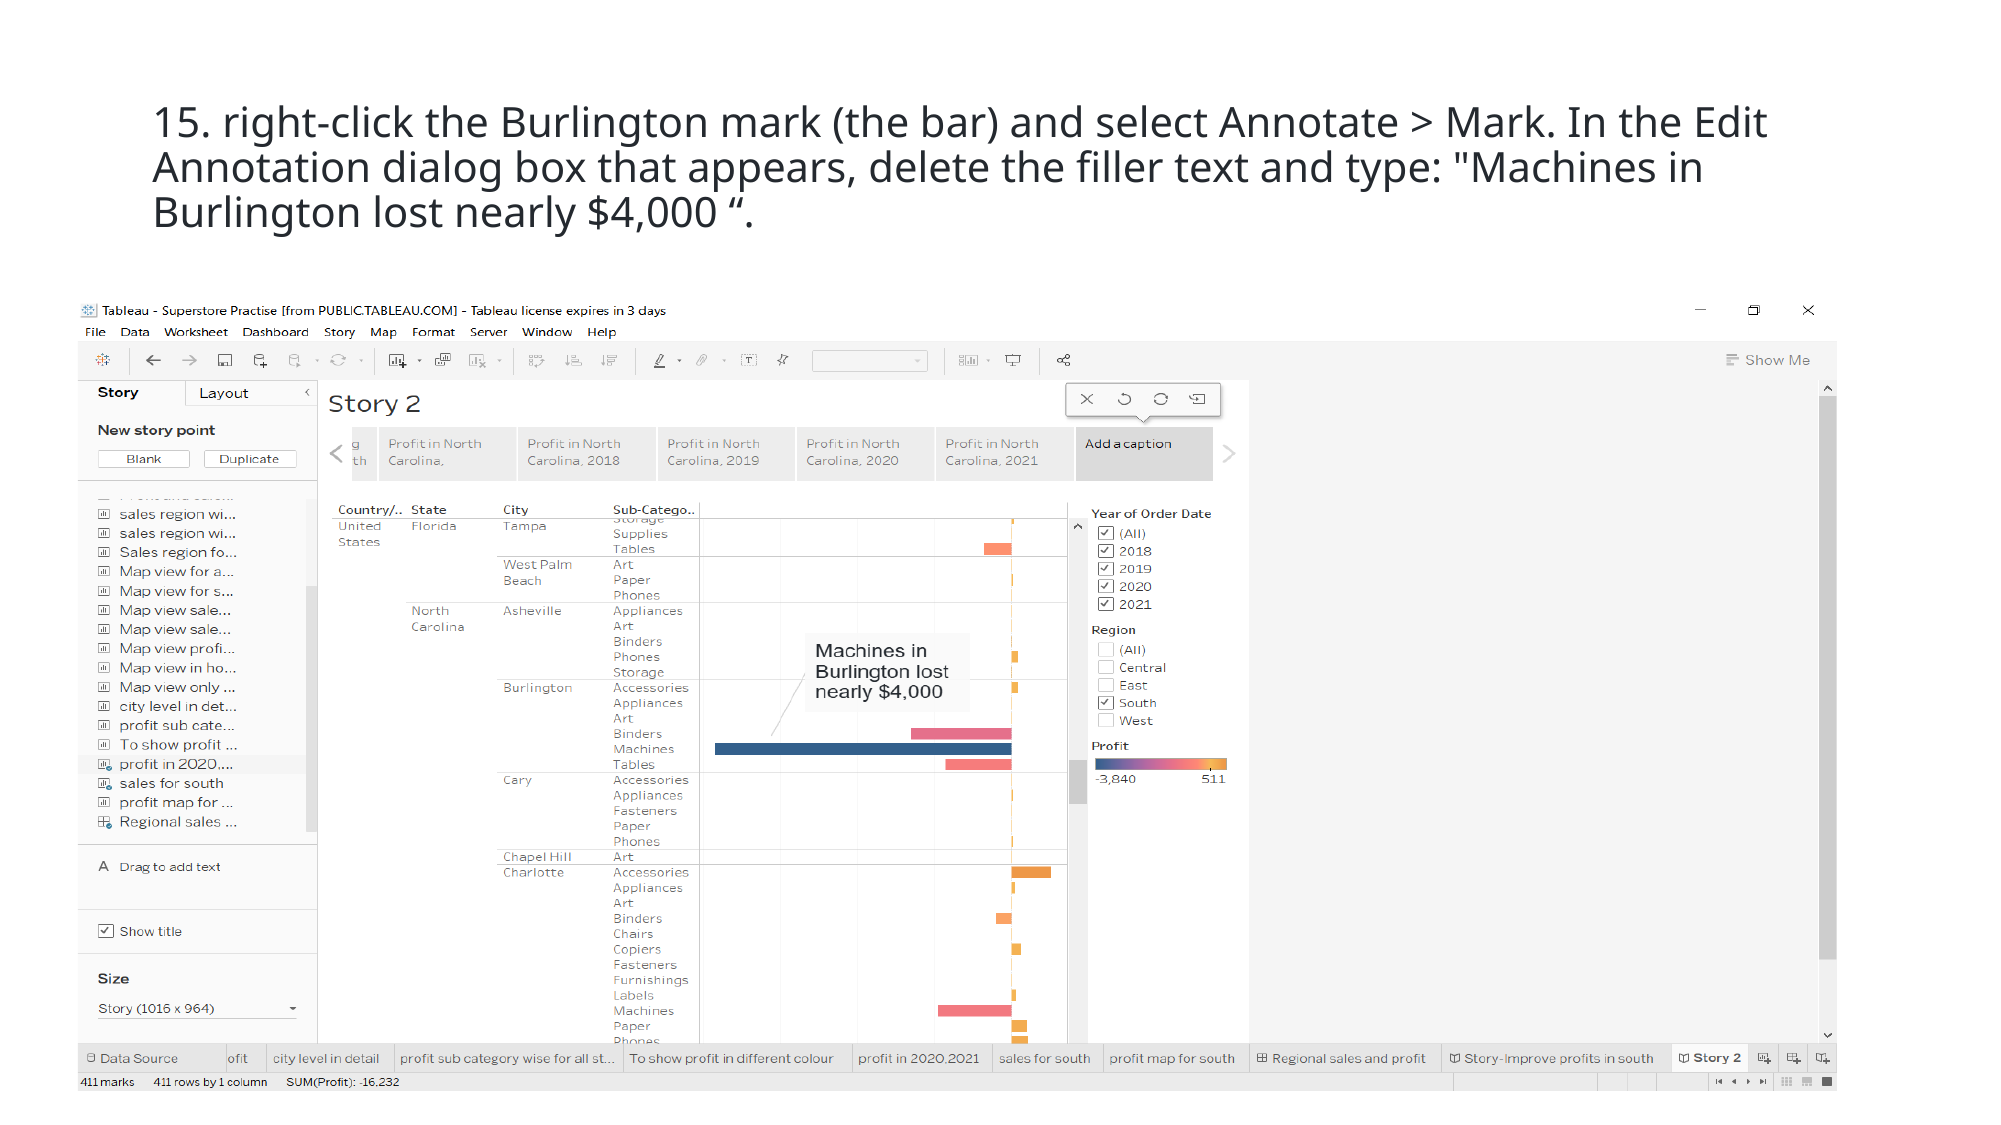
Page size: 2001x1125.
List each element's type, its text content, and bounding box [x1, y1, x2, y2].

title 15. right-click the Burlington mark (the bar) and select Annotate > Mark. In the Edit Annotation dialog box that appears, delete the filler text and type: "Machines in Burlington lost nearly $4,000 “. [137, 59, 1863, 278]
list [77, 299, 1841, 1091]
